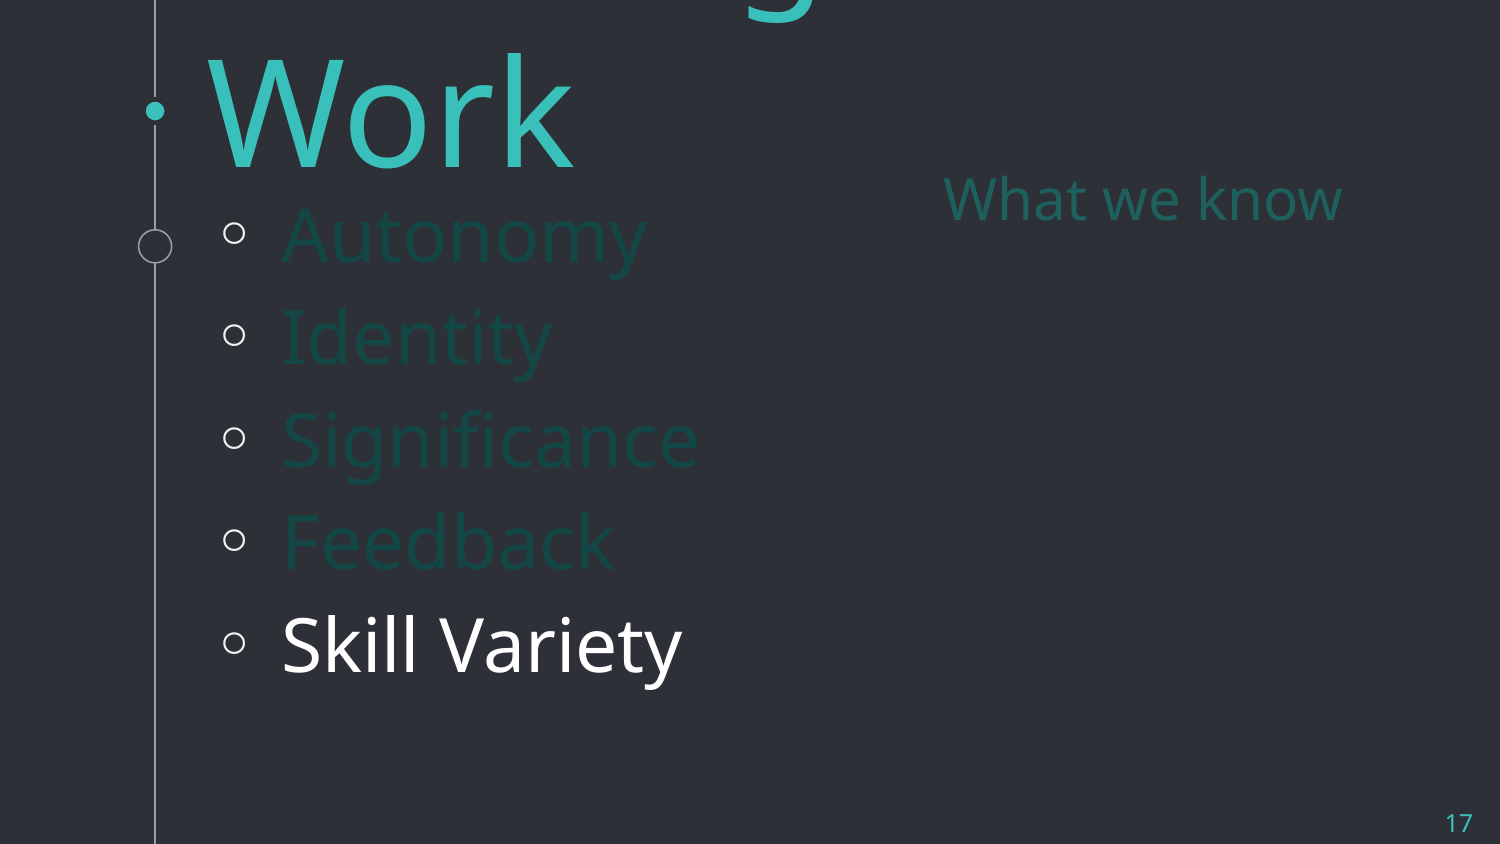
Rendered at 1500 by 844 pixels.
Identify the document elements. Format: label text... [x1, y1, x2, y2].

text_box What we know [928, 190, 1470, 248]
list Autonomy Identity Significance Feedback Skill Variety [191, 213, 1317, 784]
text_box Meaningful Work [191, 156, 1317, 213]
slide_number 17 [1398, 792, 1489, 844]
